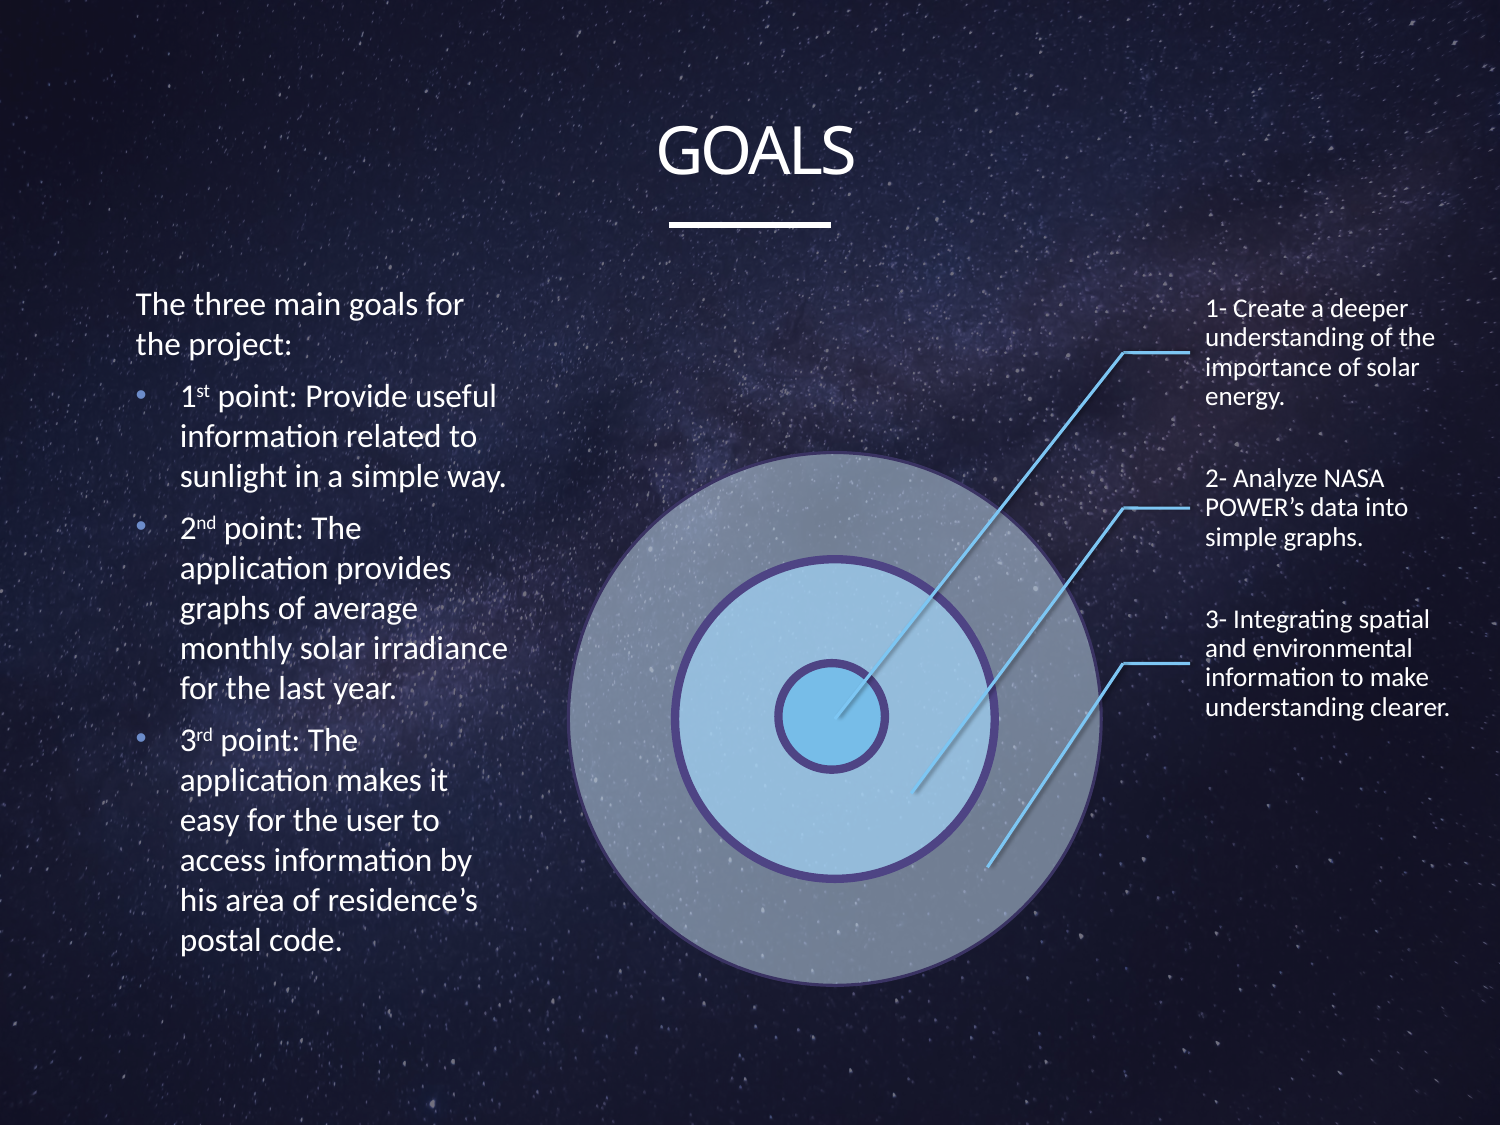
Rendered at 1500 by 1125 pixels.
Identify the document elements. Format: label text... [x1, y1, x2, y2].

list The three main goals for the project: 1st point: Provide useful information related to sunlight in a simple way. 2nd point: The application provides graphs of average monthly solar irradiance for the last year. 3rd point: The application makes it easy for the user to access information by his area of residence’s postal code. [112, 275, 525, 986]
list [561, 274, 1463, 986]
title goals [112, 100, 1400, 189]
